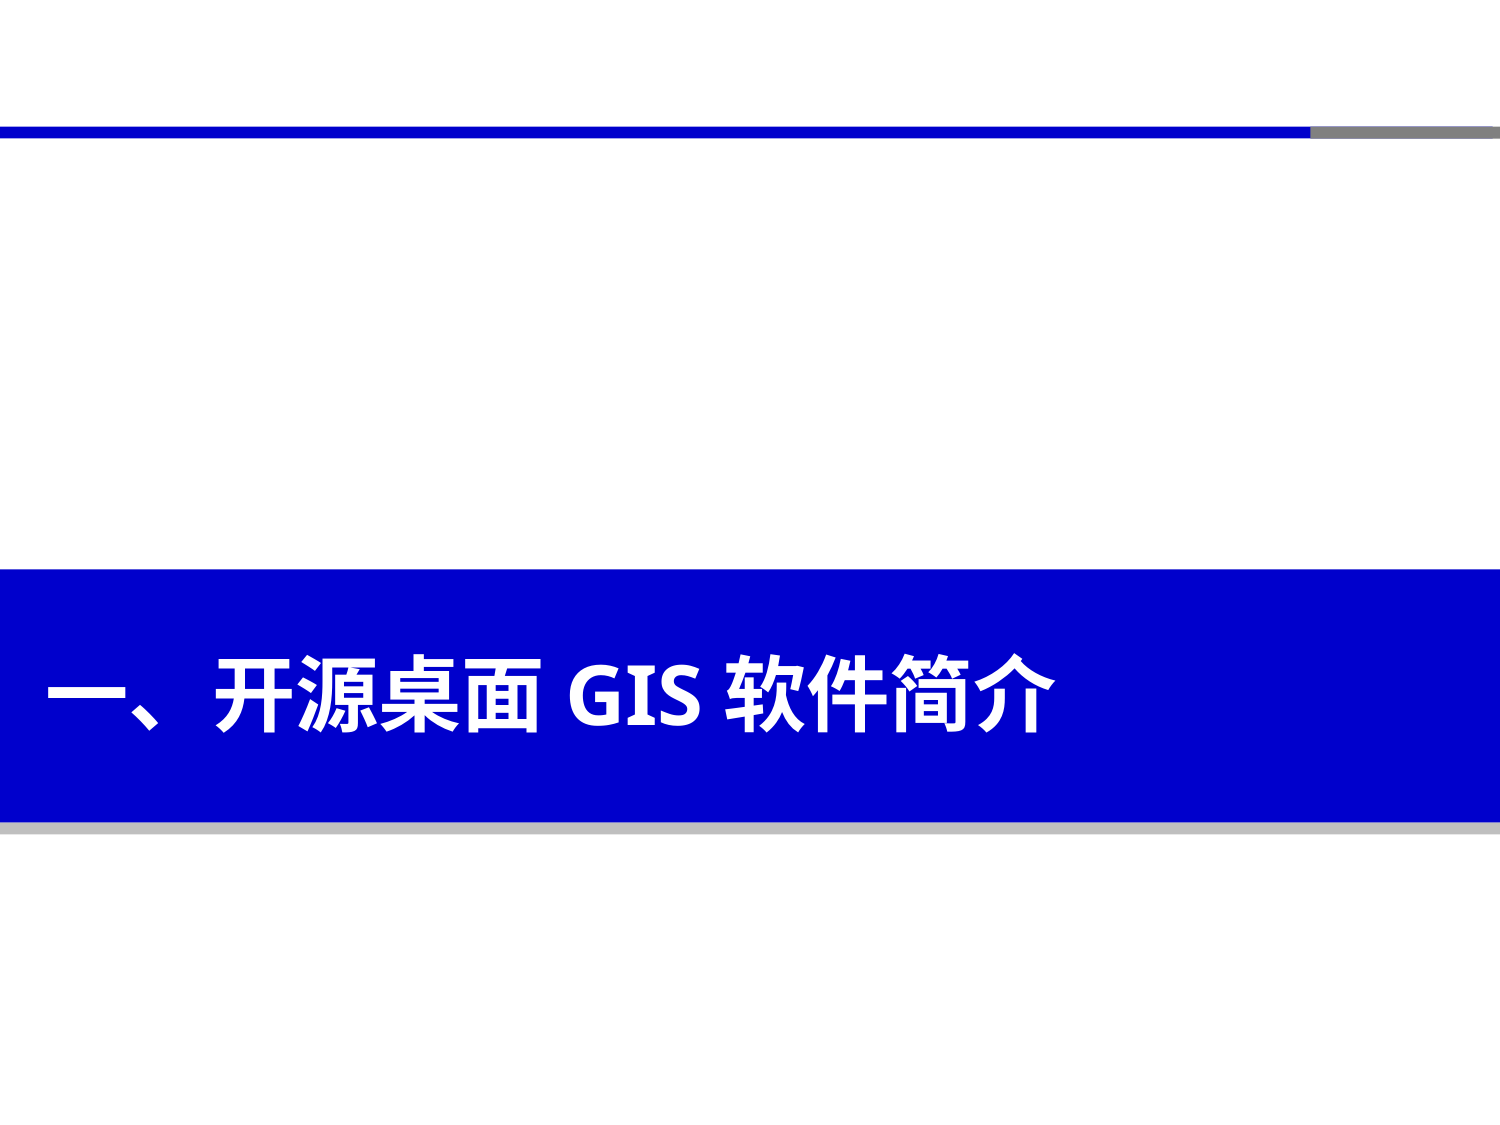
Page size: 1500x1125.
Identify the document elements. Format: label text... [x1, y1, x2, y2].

text_box [0, 569, 1500, 822]
text_box [0, 822, 1500, 835]
text_box 一、开源桌面GIS软件简介 [30, 634, 1467, 750]
